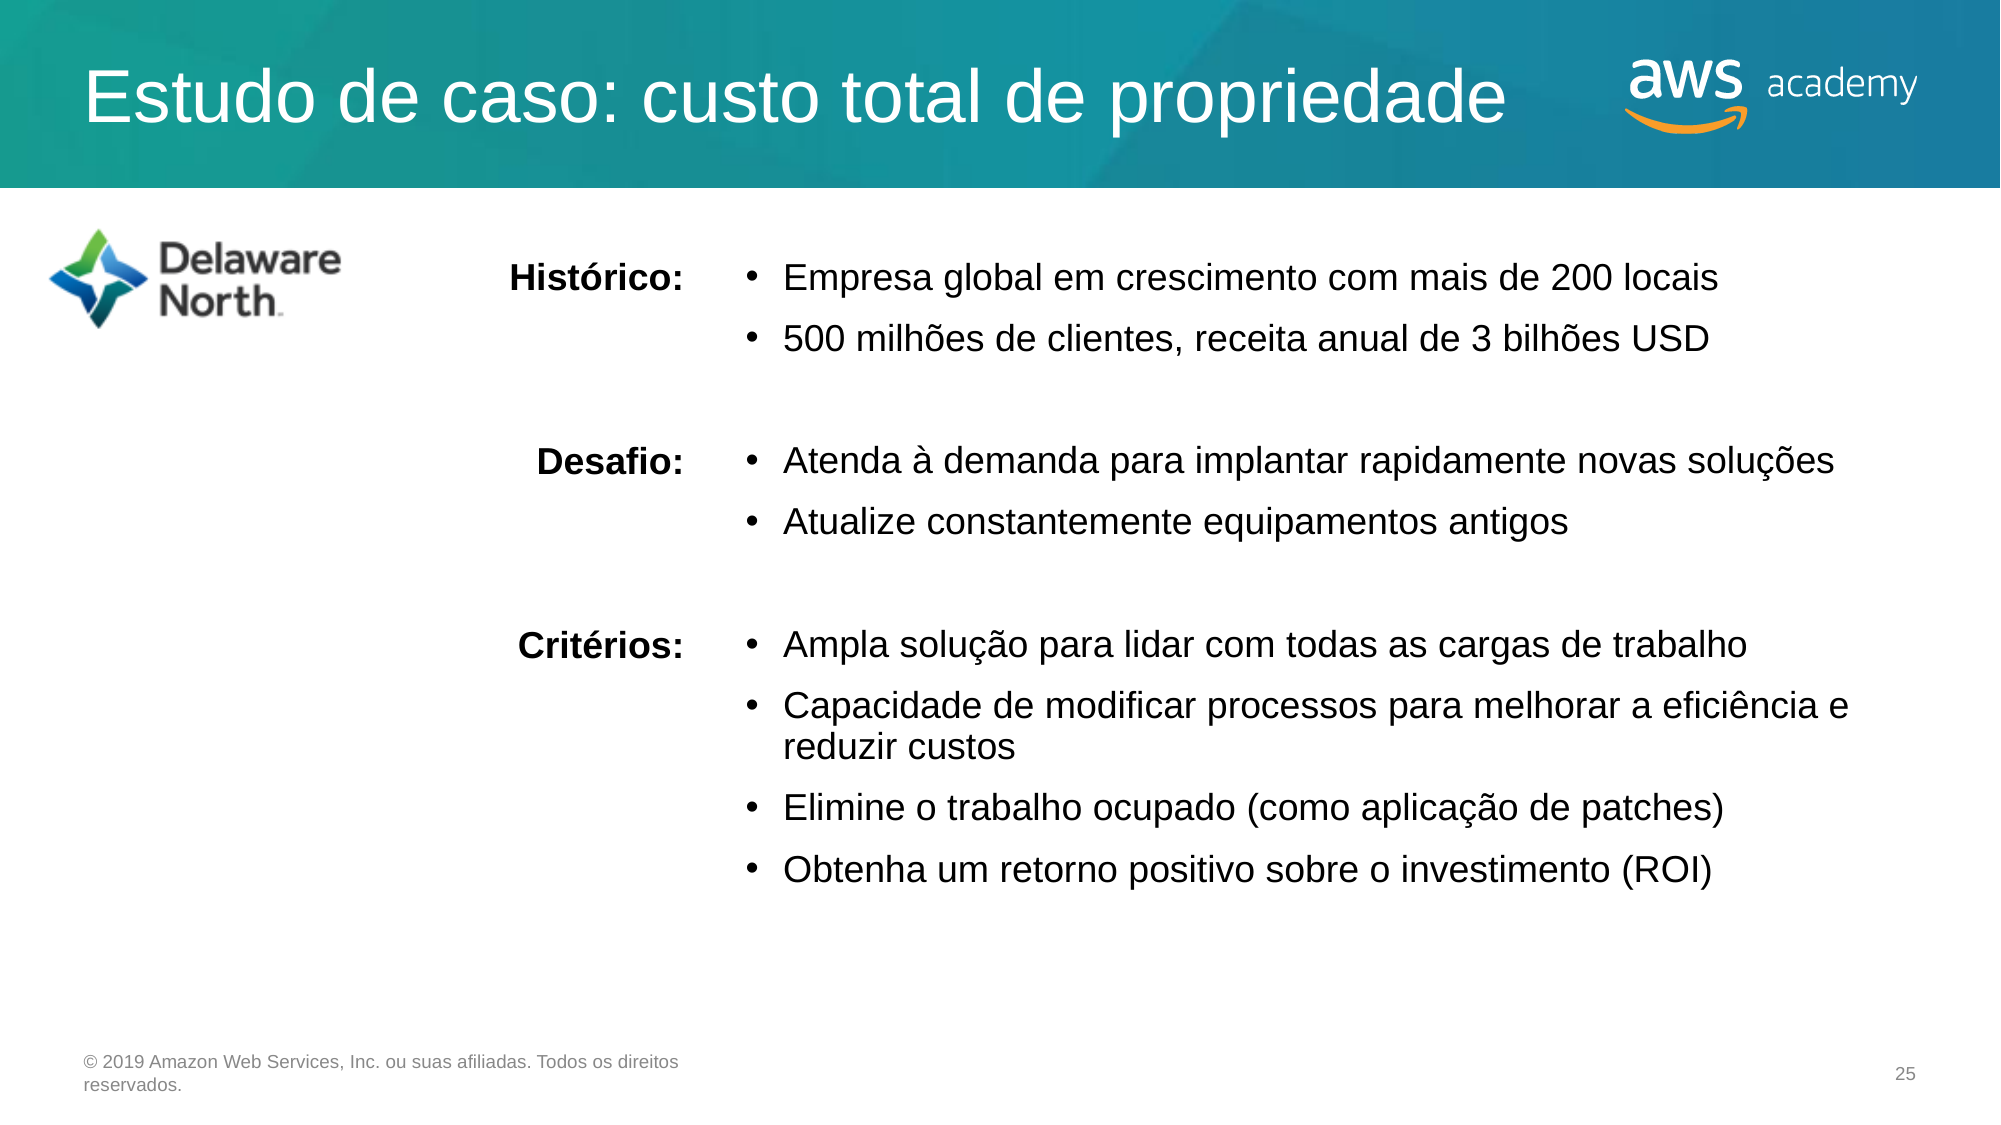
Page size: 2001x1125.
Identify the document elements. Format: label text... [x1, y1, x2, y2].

list Histórico: Desafio: Critérios: [68, 250, 700, 1014]
list Empresa global em crescimento com mais de 200 locais 500 milhões de clientes, receita anual de 3 bilhões USD Atenda à demanda para implantar rapidamente novas soluções Atualize constantemente equipamentos antigos Ampla solução para lidar com todas as cargas de trabalho Capacidade de modificar processos para melhorar a eficiência e reduzir custos Elimine o trabalho ocupado (como aplicação de patches) Obtenha um retorno positivo sobre o investimento (ROI) [730, 250, 1978, 1013]
picture [37, 224, 360, 338]
slide_number 25 [1481, 1042, 1932, 1103]
footer © 2019 Amazon Web Services, Inc. ou suas afiliadas. Todos os direitos reservados. [68, 1042, 777, 1103]
title Estudo de caso: custo total de propriedade [68, 59, 1693, 138]
picture [0, 0, 2000, 188]
